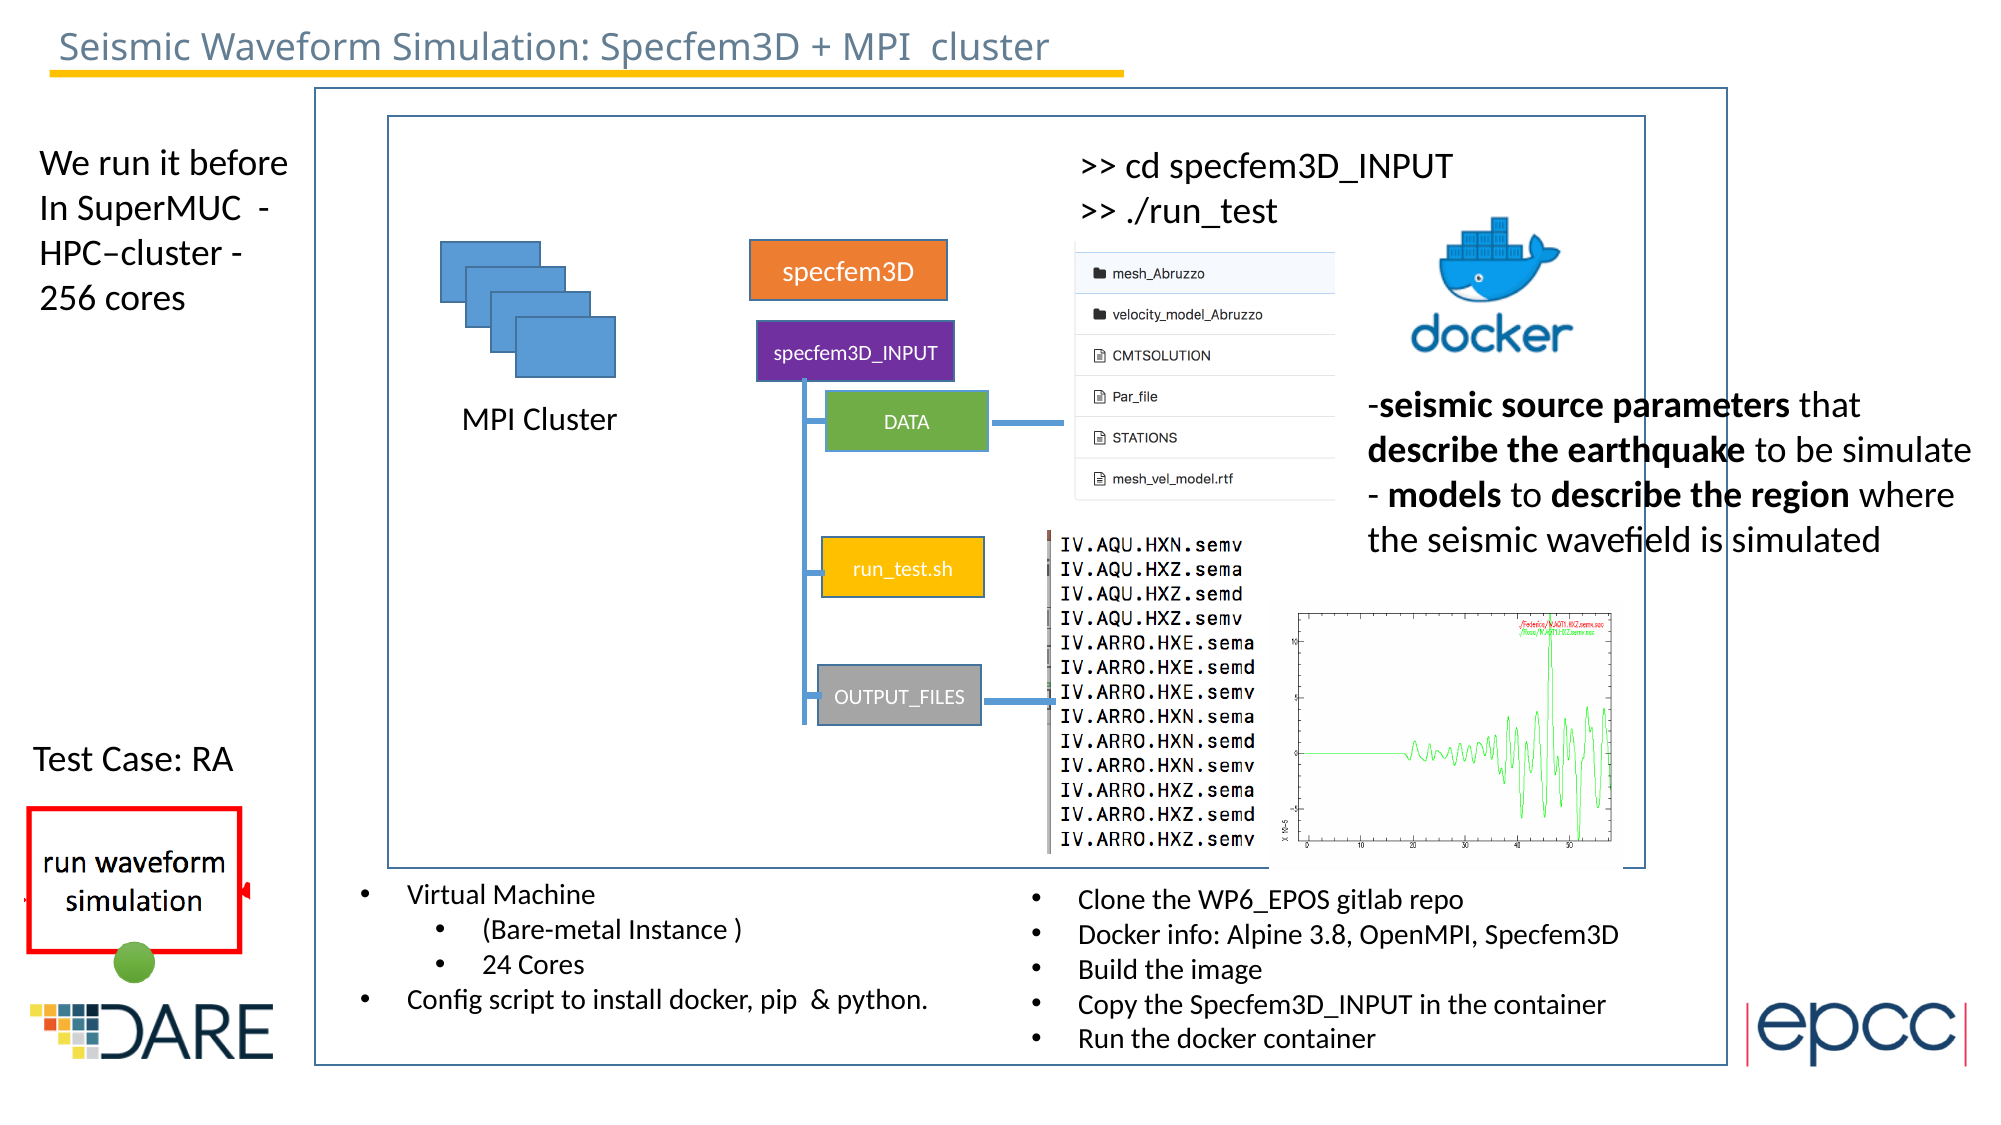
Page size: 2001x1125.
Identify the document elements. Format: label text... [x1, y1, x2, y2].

text_box >> cd specfem3D_INPUT >> ./run_test [1064, 133, 1469, 239]
text_box Test Case: RA [18, 726, 249, 787]
text_box MPI Cluster [446, 389, 633, 445]
text_box specfem3D [749, 239, 948, 301]
text_box specfem3D_INPUT [756, 320, 955, 382]
text_box [49, 69, 1125, 78]
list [24, 757, 251, 989]
text_box Clone the WP6_EPOS gitlab repo Docker info: Alpine 3.8, OpenMPI, Specfem3D Build the image Copy the Specfem3D_INPUT in the container Run the docker container [1016, 872, 1713, 1098]
picture [1731, 988, 1982, 1076]
picture [1397, 203, 1588, 367]
text_box [314, 87, 1728, 1066]
text_box -seismic source parameters that describe the earthquake to be simulate - models to describe the region where the seismic wavefield is simulated [1353, 372, 1988, 567]
picture [1269, 600, 1623, 870]
text_box OUTPUT_FILES [817, 664, 982, 726]
text_box We run it before In SuperMUC - HPC–cluster - 256 cores [24, 130, 304, 326]
text_box Seismic Waveform Simulation: Specfem3D + MPI cluster [44, 16, 1821, 76]
text_box DATA [825, 390, 989, 452]
picture [1062, 241, 1335, 503]
picture [30, 1004, 273, 1059]
picture [1047, 530, 1262, 854]
text_box run_test.sh [821, 536, 985, 598]
